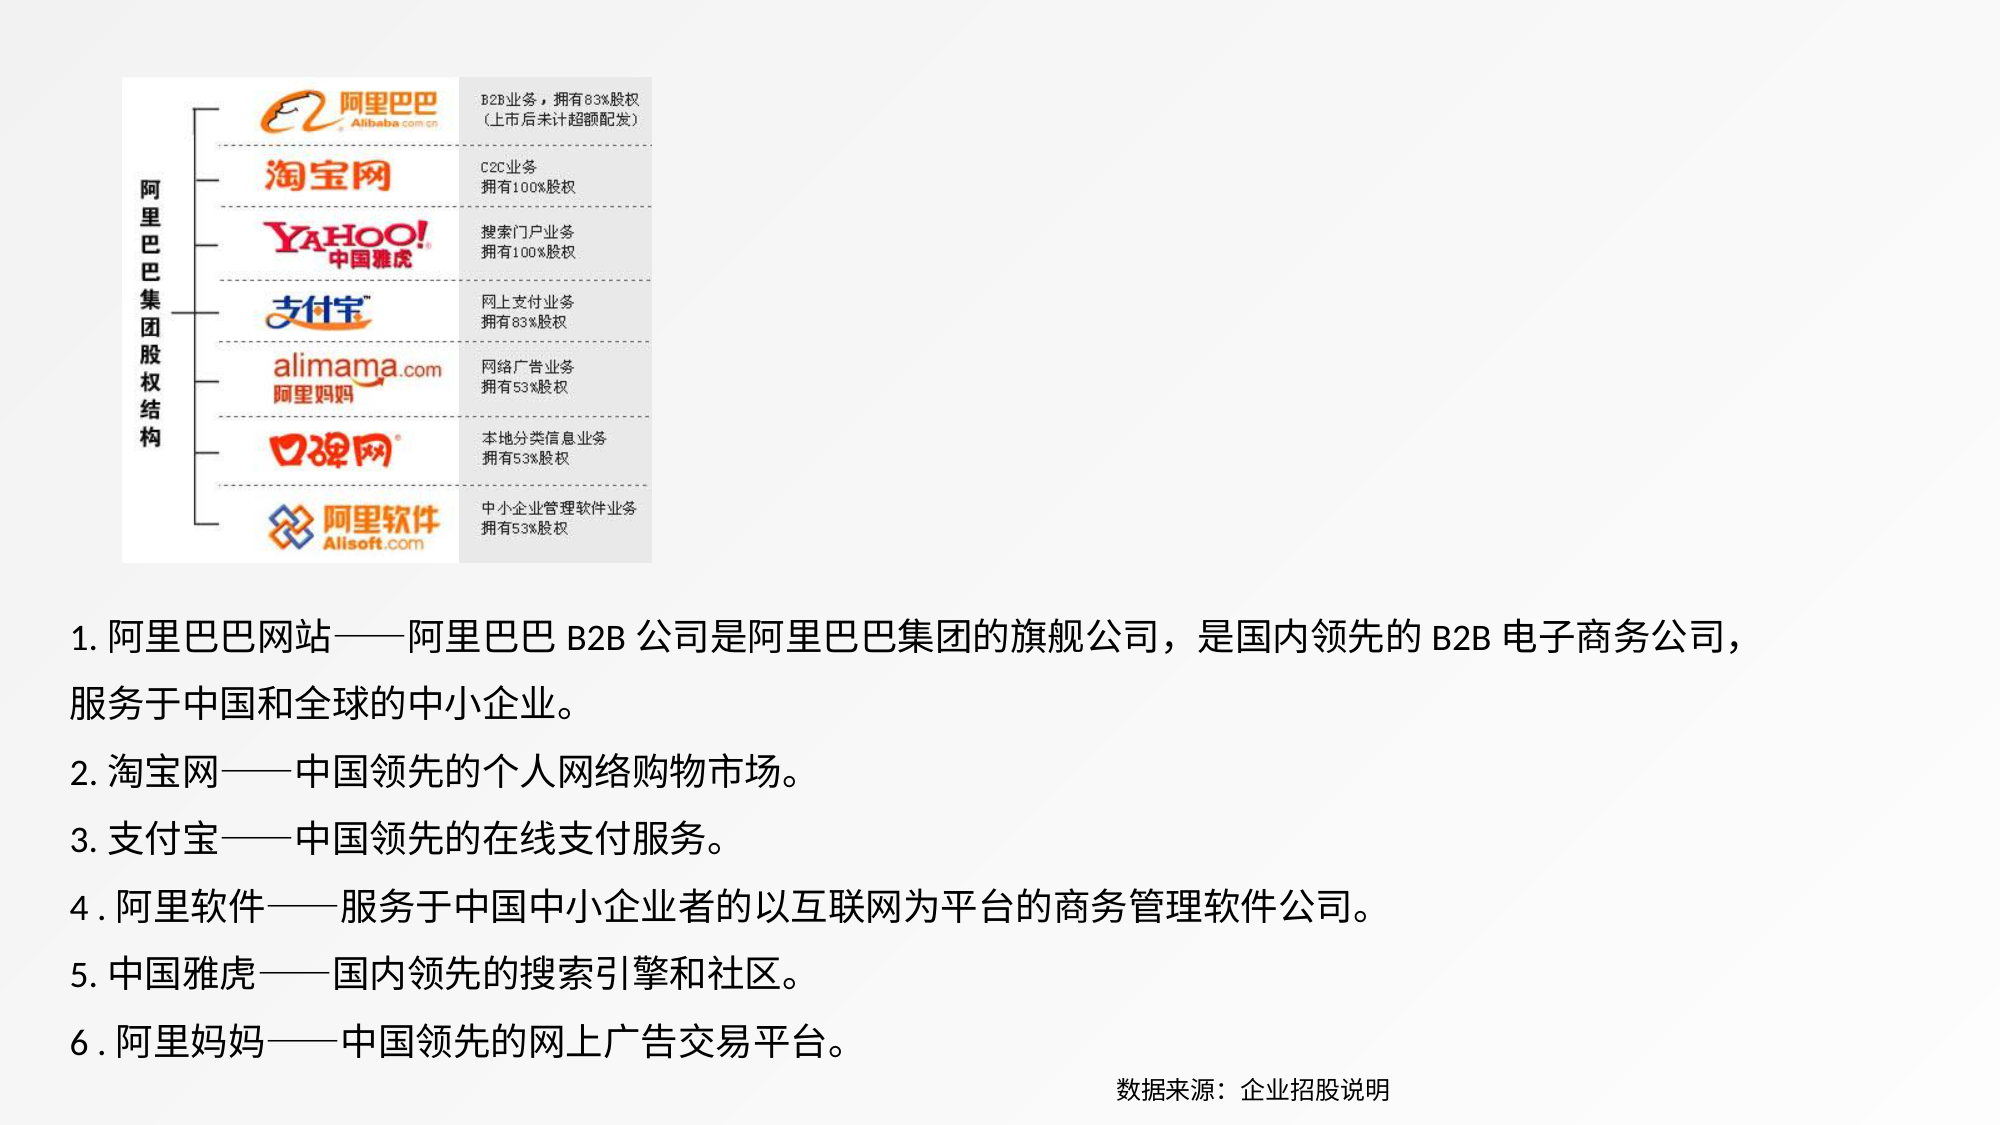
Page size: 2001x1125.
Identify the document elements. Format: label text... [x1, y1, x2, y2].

text_box 1.阿里巴巴网站——阿里巴巴B2B公司是阿里巴巴集团的旗舰公司，是国内领先的B2B电子商务公司，服务于中国和全球的中小企业。 2.淘宝网——中国领先的个人网络购物市场。 3.支付宝——中国领先的在线支付服务。 4 .阿里软件——服务于中国中小企业者的以互联网为平台的商务管理软件公司。 5.中国雅虎——国内领先的搜索引擎和社区。 6 .阿里妈妈——中国领先的网上广告交易平台。 [54, 582, 1806, 1070]
picture [121, 77, 652, 563]
text_box 数据来源：企业招股说明 [1101, 1070, 1475, 1112]
